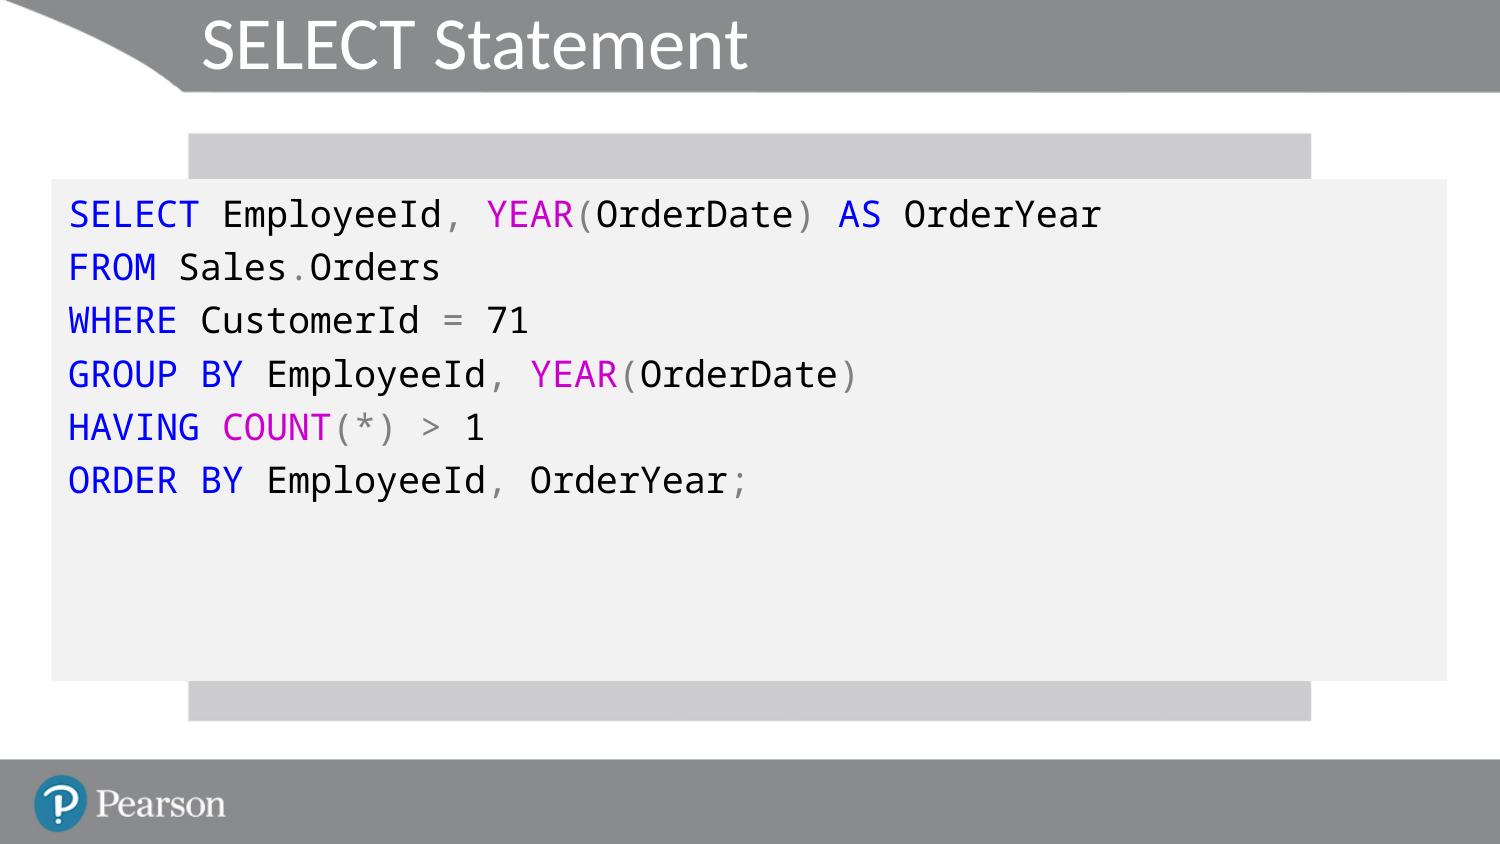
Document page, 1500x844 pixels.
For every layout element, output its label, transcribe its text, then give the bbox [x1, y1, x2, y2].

text_box SELECT EmployeeId, YEAR(OrderDate) AS OrderYear FROM Sales.Orders WHERE CustomerId = 71 GROUP BY EmployeeId, YEAR(OrderDate) HAVING COUNT(*) > 1 ORDER BY EmployeeId, OrderYear; [51, 179, 1448, 682]
picture [0, 0, 1500, 844]
title SELECT Statement [186, 0, 1425, 79]
